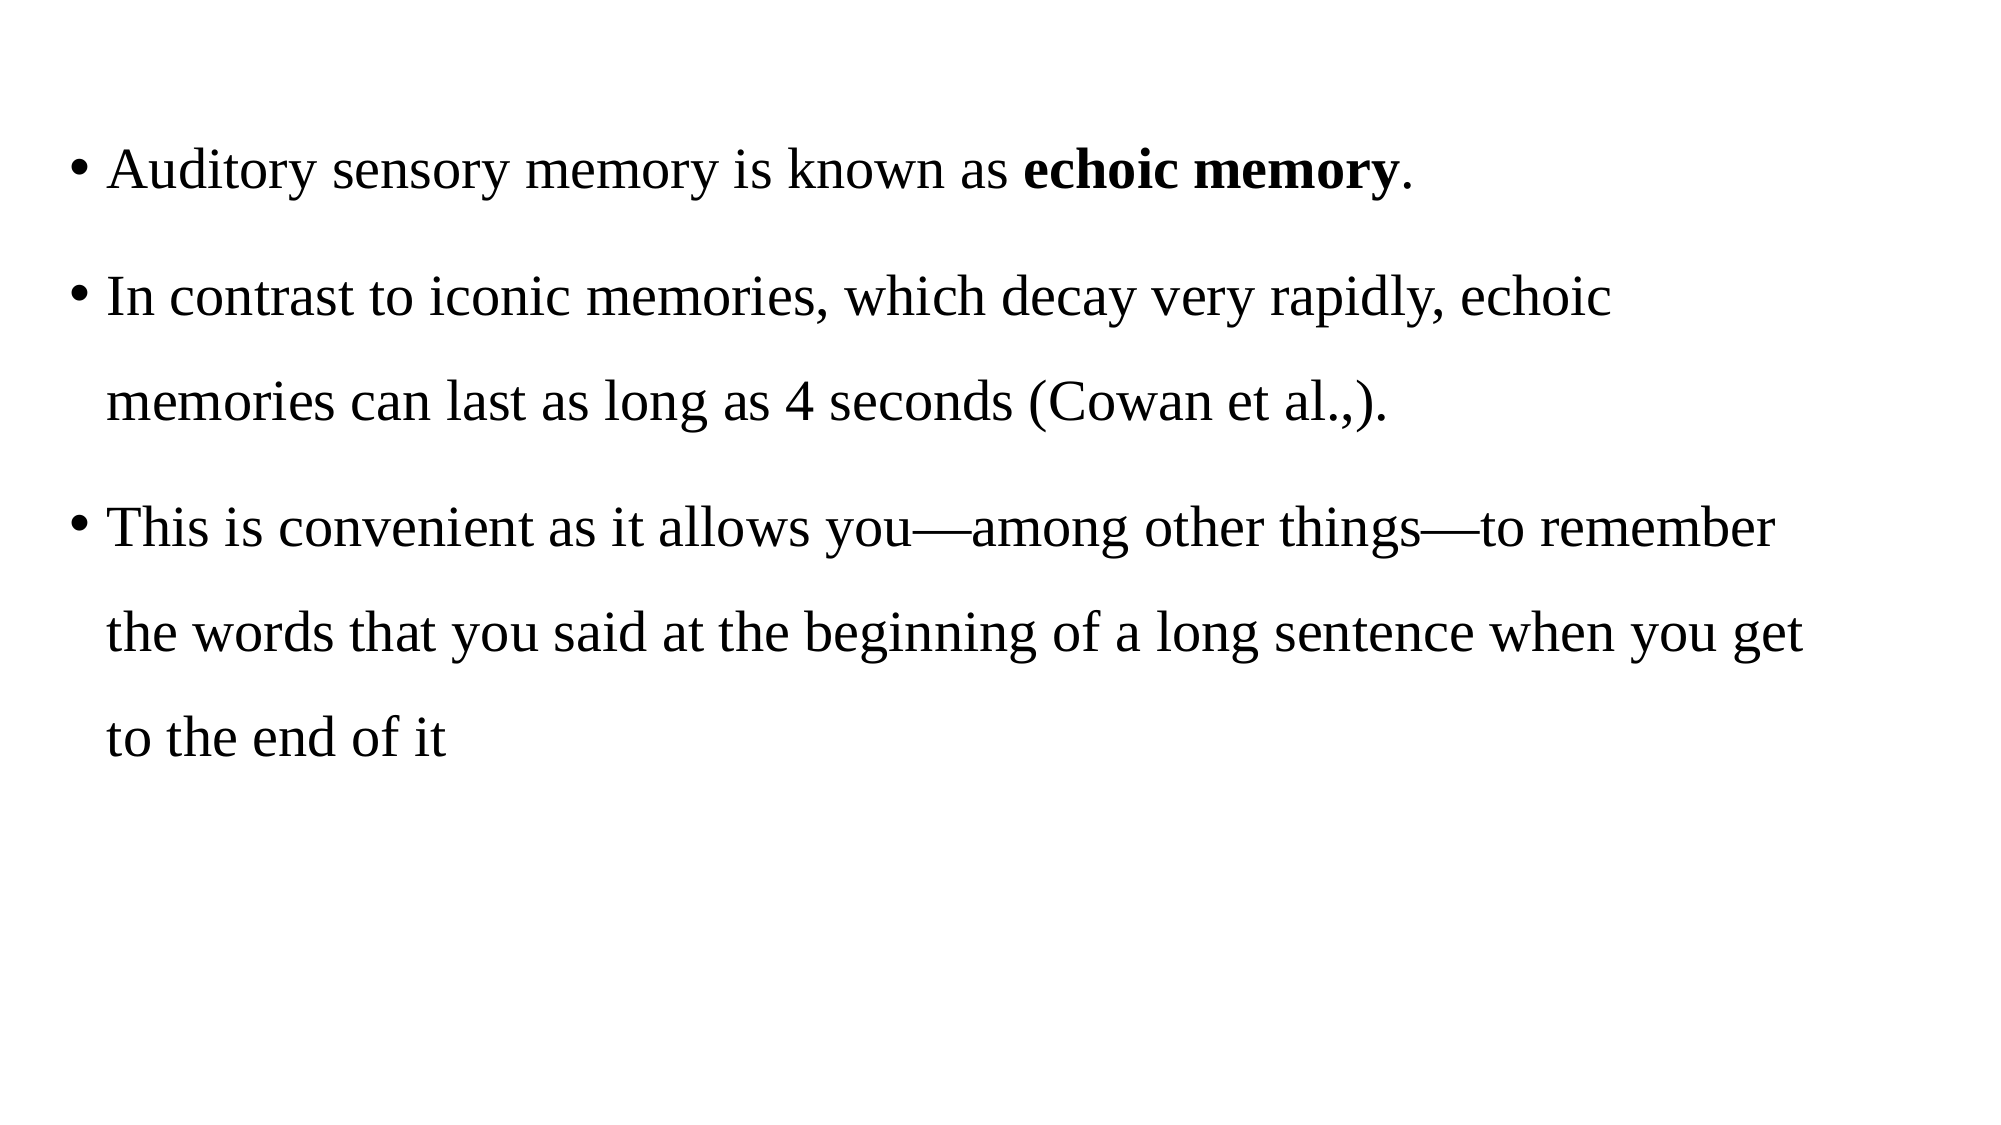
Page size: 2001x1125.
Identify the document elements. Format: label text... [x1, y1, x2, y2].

list Auditory sensory memory is known as echoic memory. In contrast to iconic memories, which decay very rapidly, echoic memories can last as long as 4 seconds (Cowan et al.,). This is convenient as it allows you—among other things—to remember the words that you said at the beginning of a long sentence when you get to the end of it [54, 130, 1863, 1014]
